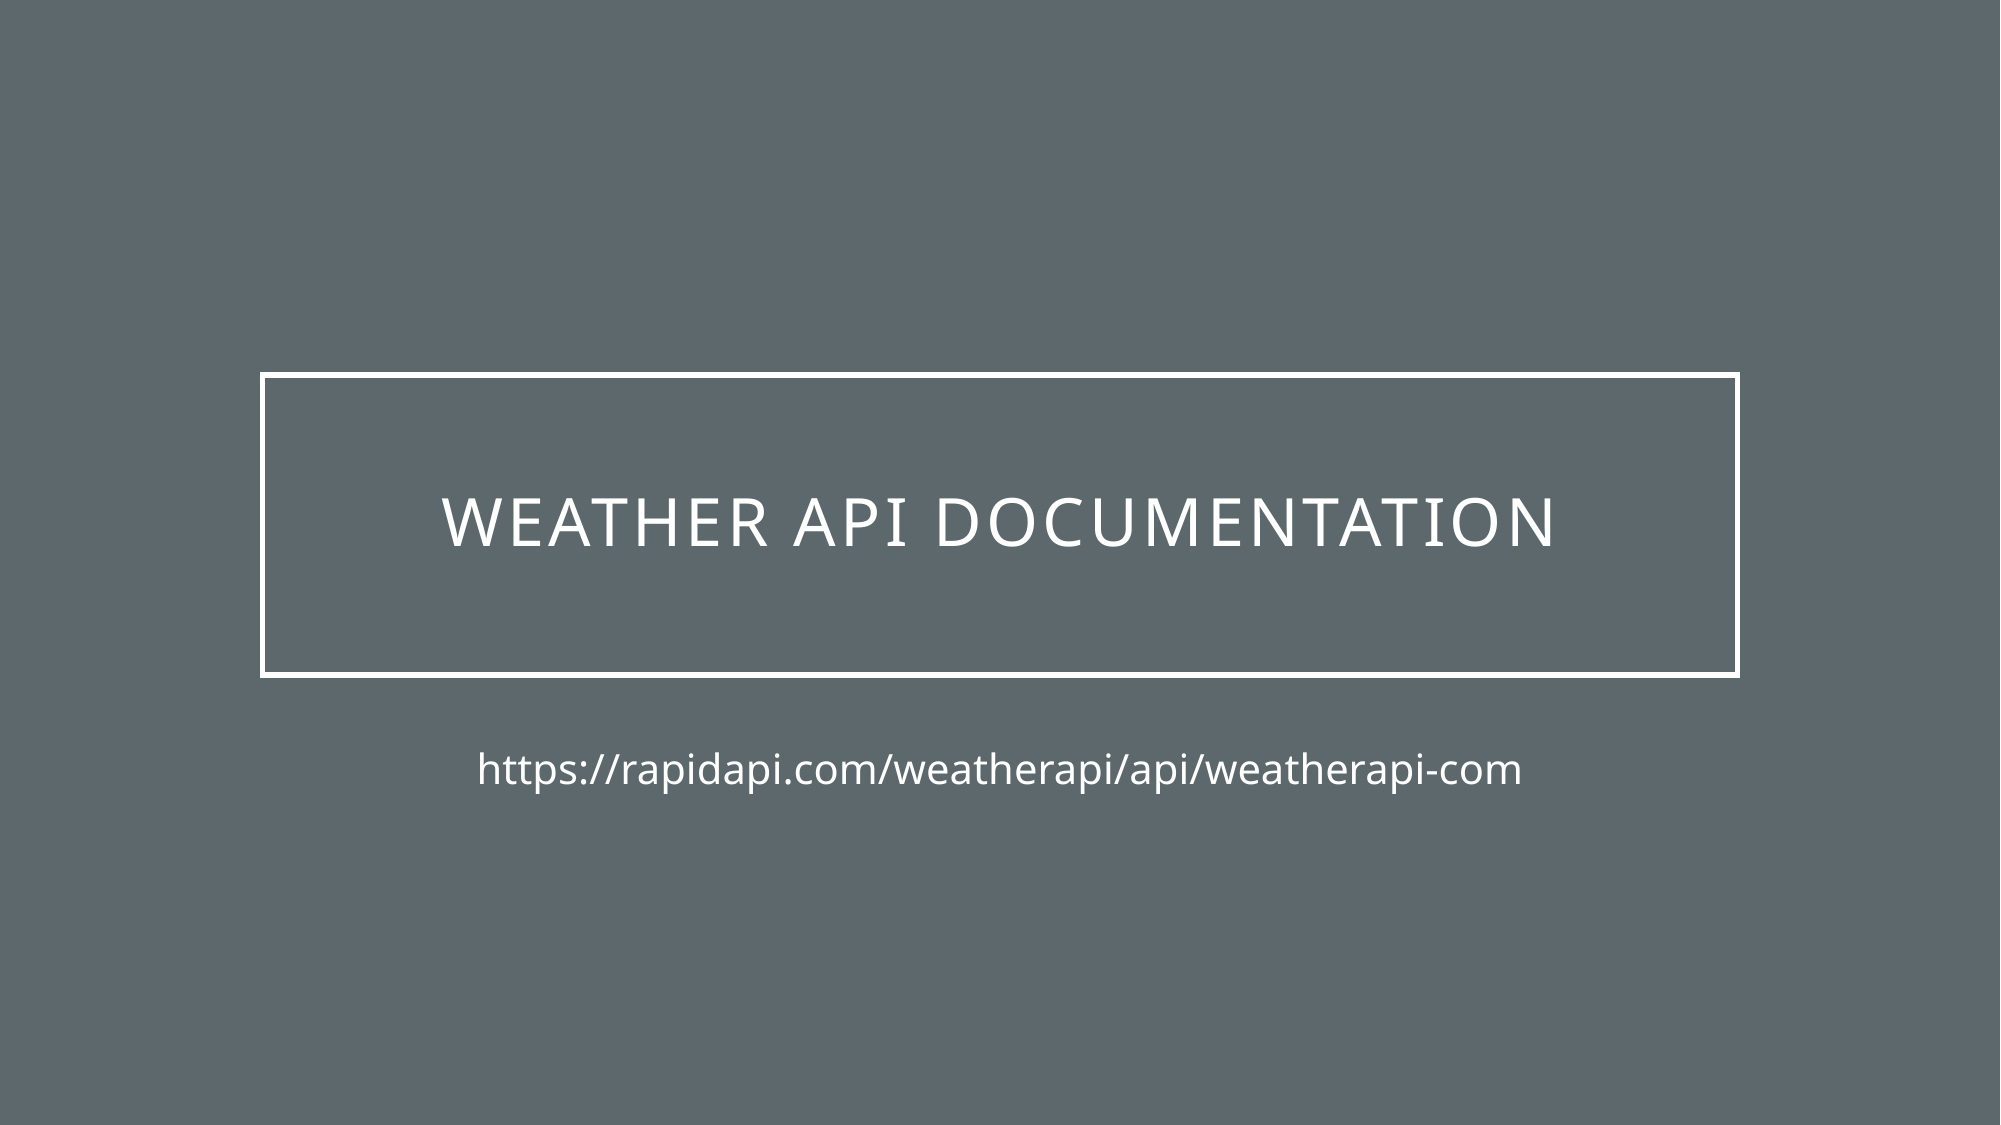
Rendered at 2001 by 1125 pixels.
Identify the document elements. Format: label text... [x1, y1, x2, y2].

title Weather API Documentation [260, 372, 1740, 678]
list https://rapidapi.com/weatherapi/api/weatherapi-com [442, 735, 1558, 954]
